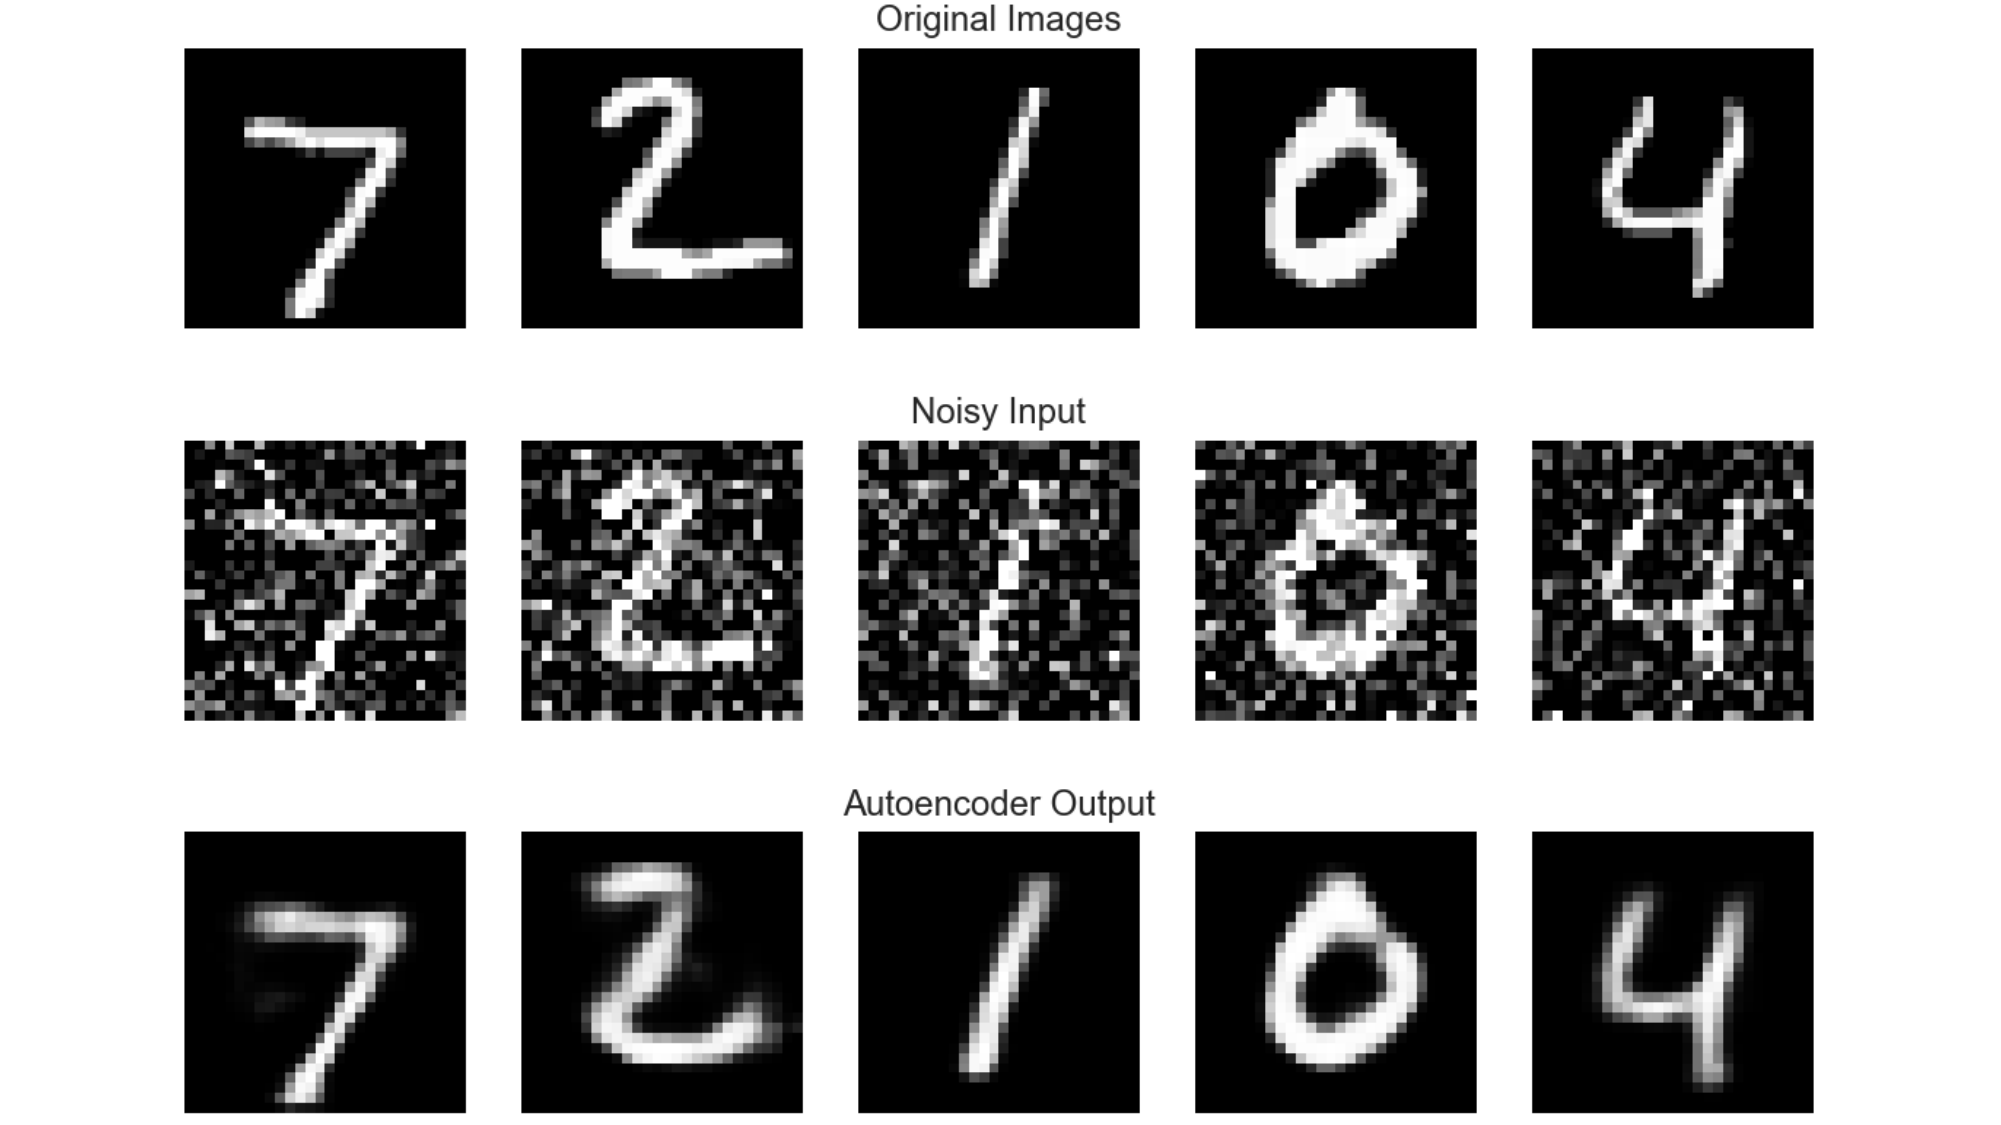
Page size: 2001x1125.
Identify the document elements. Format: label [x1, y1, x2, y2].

picture [173, 0, 1827, 1125]
